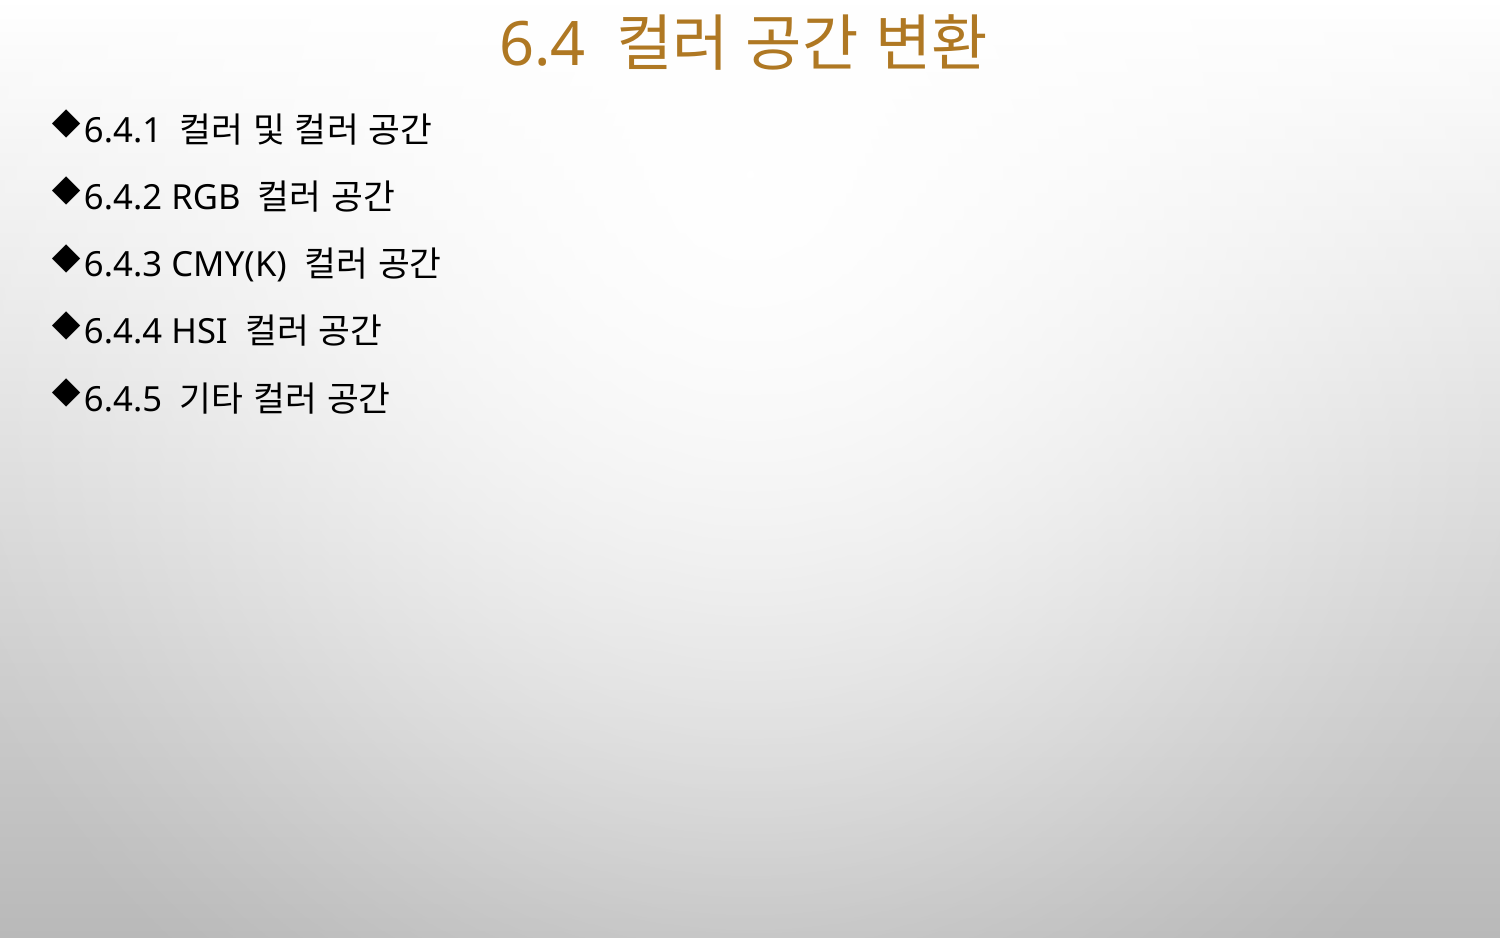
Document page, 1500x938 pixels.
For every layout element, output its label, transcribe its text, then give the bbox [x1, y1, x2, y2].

picture [0, 0, 1500, 938]
list 6.4.1 컬러 및 컬러 공간 6.4.2 RGB 컬러 공간 6.4.3 CMY(K) 컬러 공간 6.4.4 HSI 컬러 공간 6.4.5 기타 컬러 공간 [34, 91, 1454, 932]
title 6.4 컬러 공간 변환 [34, 5, 1454, 87]
